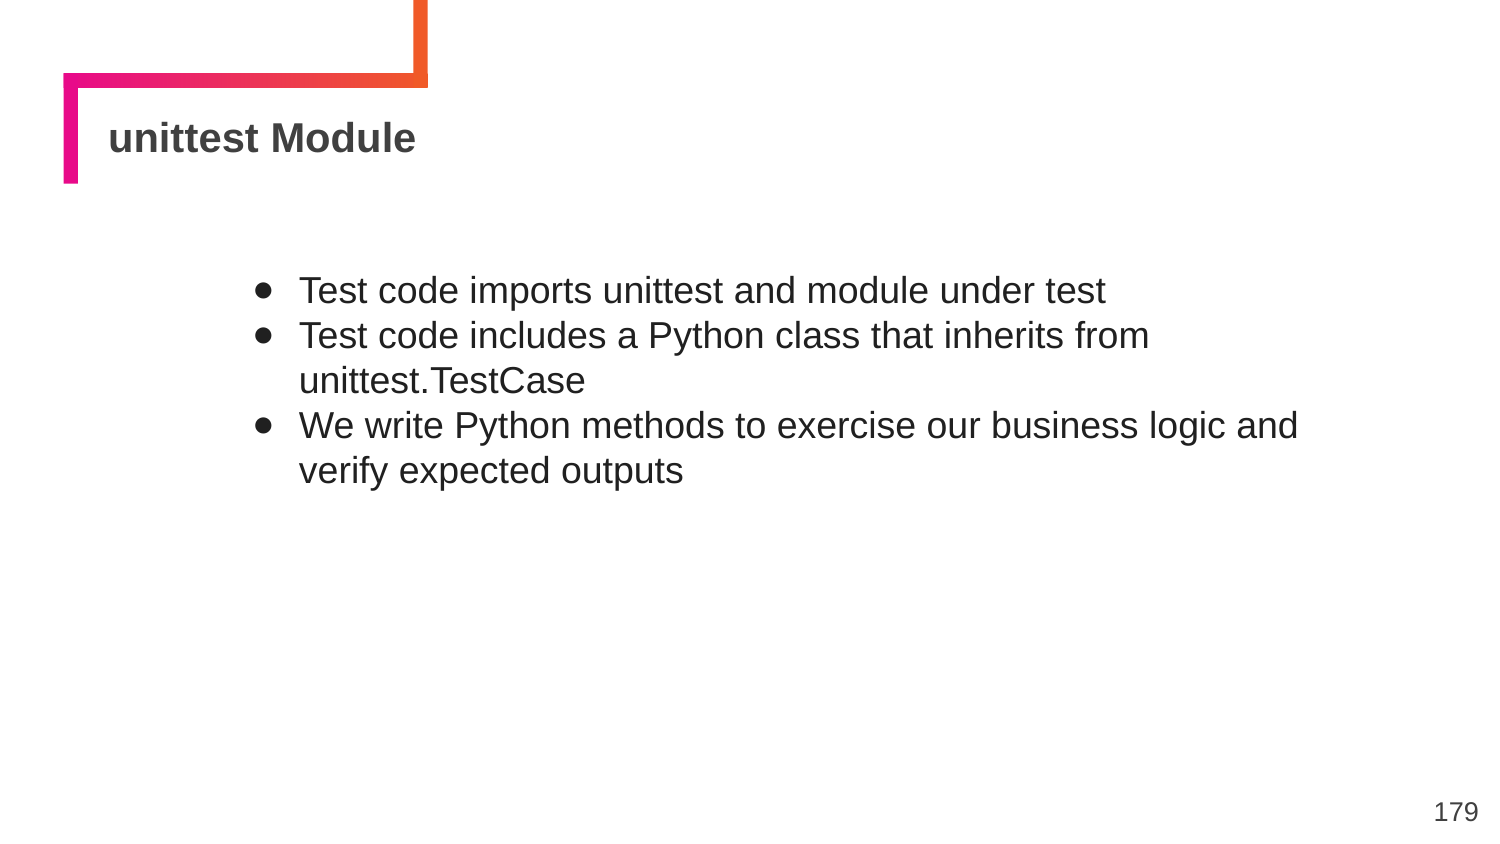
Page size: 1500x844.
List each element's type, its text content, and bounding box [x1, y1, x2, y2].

title unittest Module [100, 117, 1455, 169]
subtitle Test code imports unittest and module under test Test code includes a Python class that inherits from unittest.TestCase We write Python methods to exercise our business logic and verify expected outputs [124, 206, 1376, 727]
slide_number 179 [1403, 779, 1494, 844]
